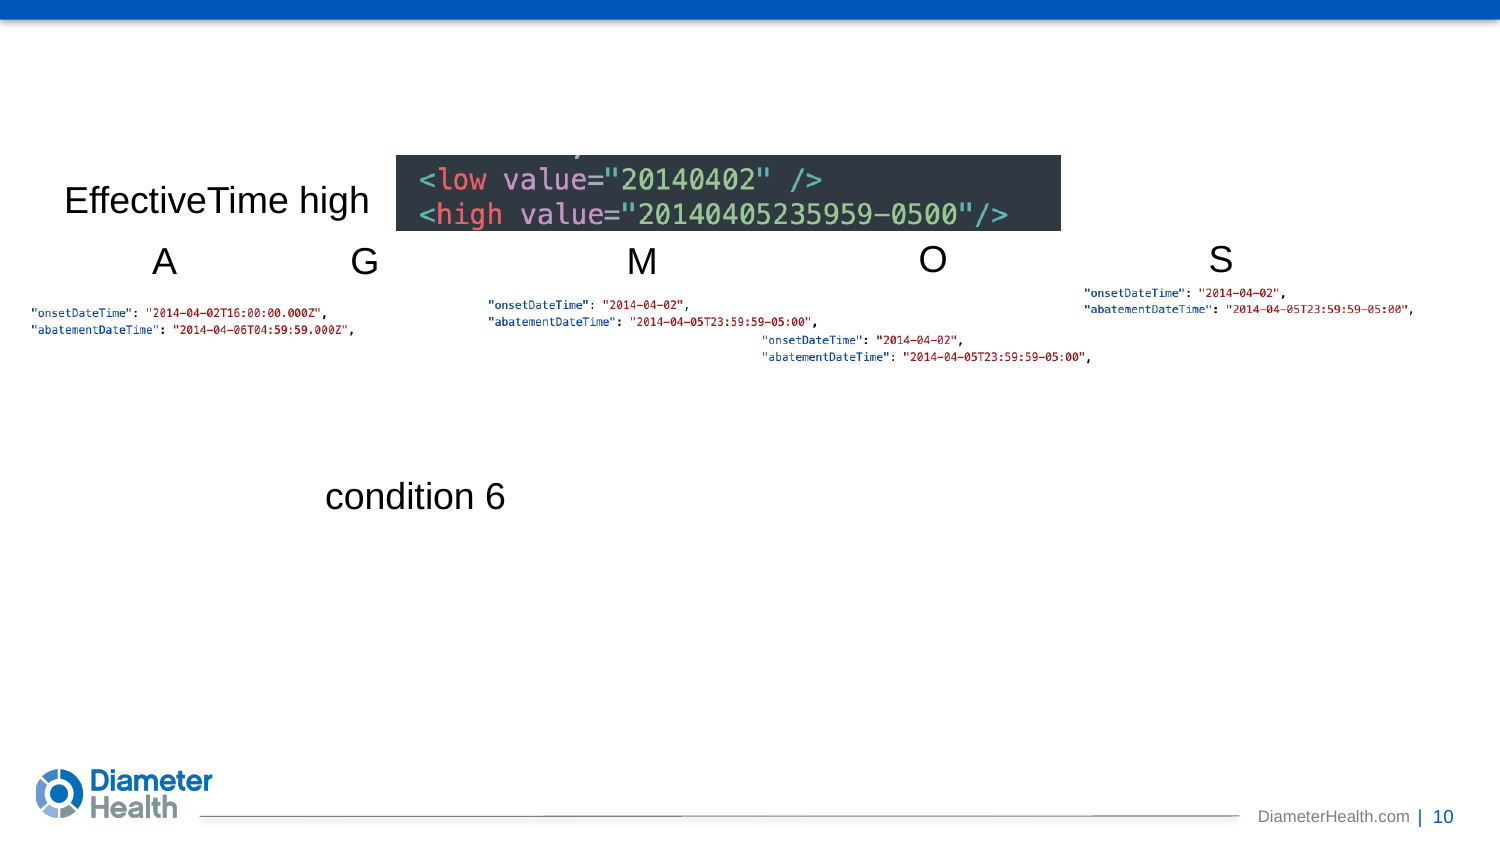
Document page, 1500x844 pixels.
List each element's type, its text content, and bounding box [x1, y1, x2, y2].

picture [480, 295, 1111, 368]
picture [395, 155, 1061, 231]
text_box O [903, 239, 963, 288]
text_box S [1193, 227, 1249, 284]
text_box M [611, 239, 673, 290]
text_box condition 6 [310, 464, 521, 525]
picture [25, 303, 365, 339]
text_box A [137, 229, 193, 290]
text_box G [335, 229, 395, 290]
text_box EffectiveTime high [49, 168, 385, 229]
picture [1080, 285, 1418, 321]
